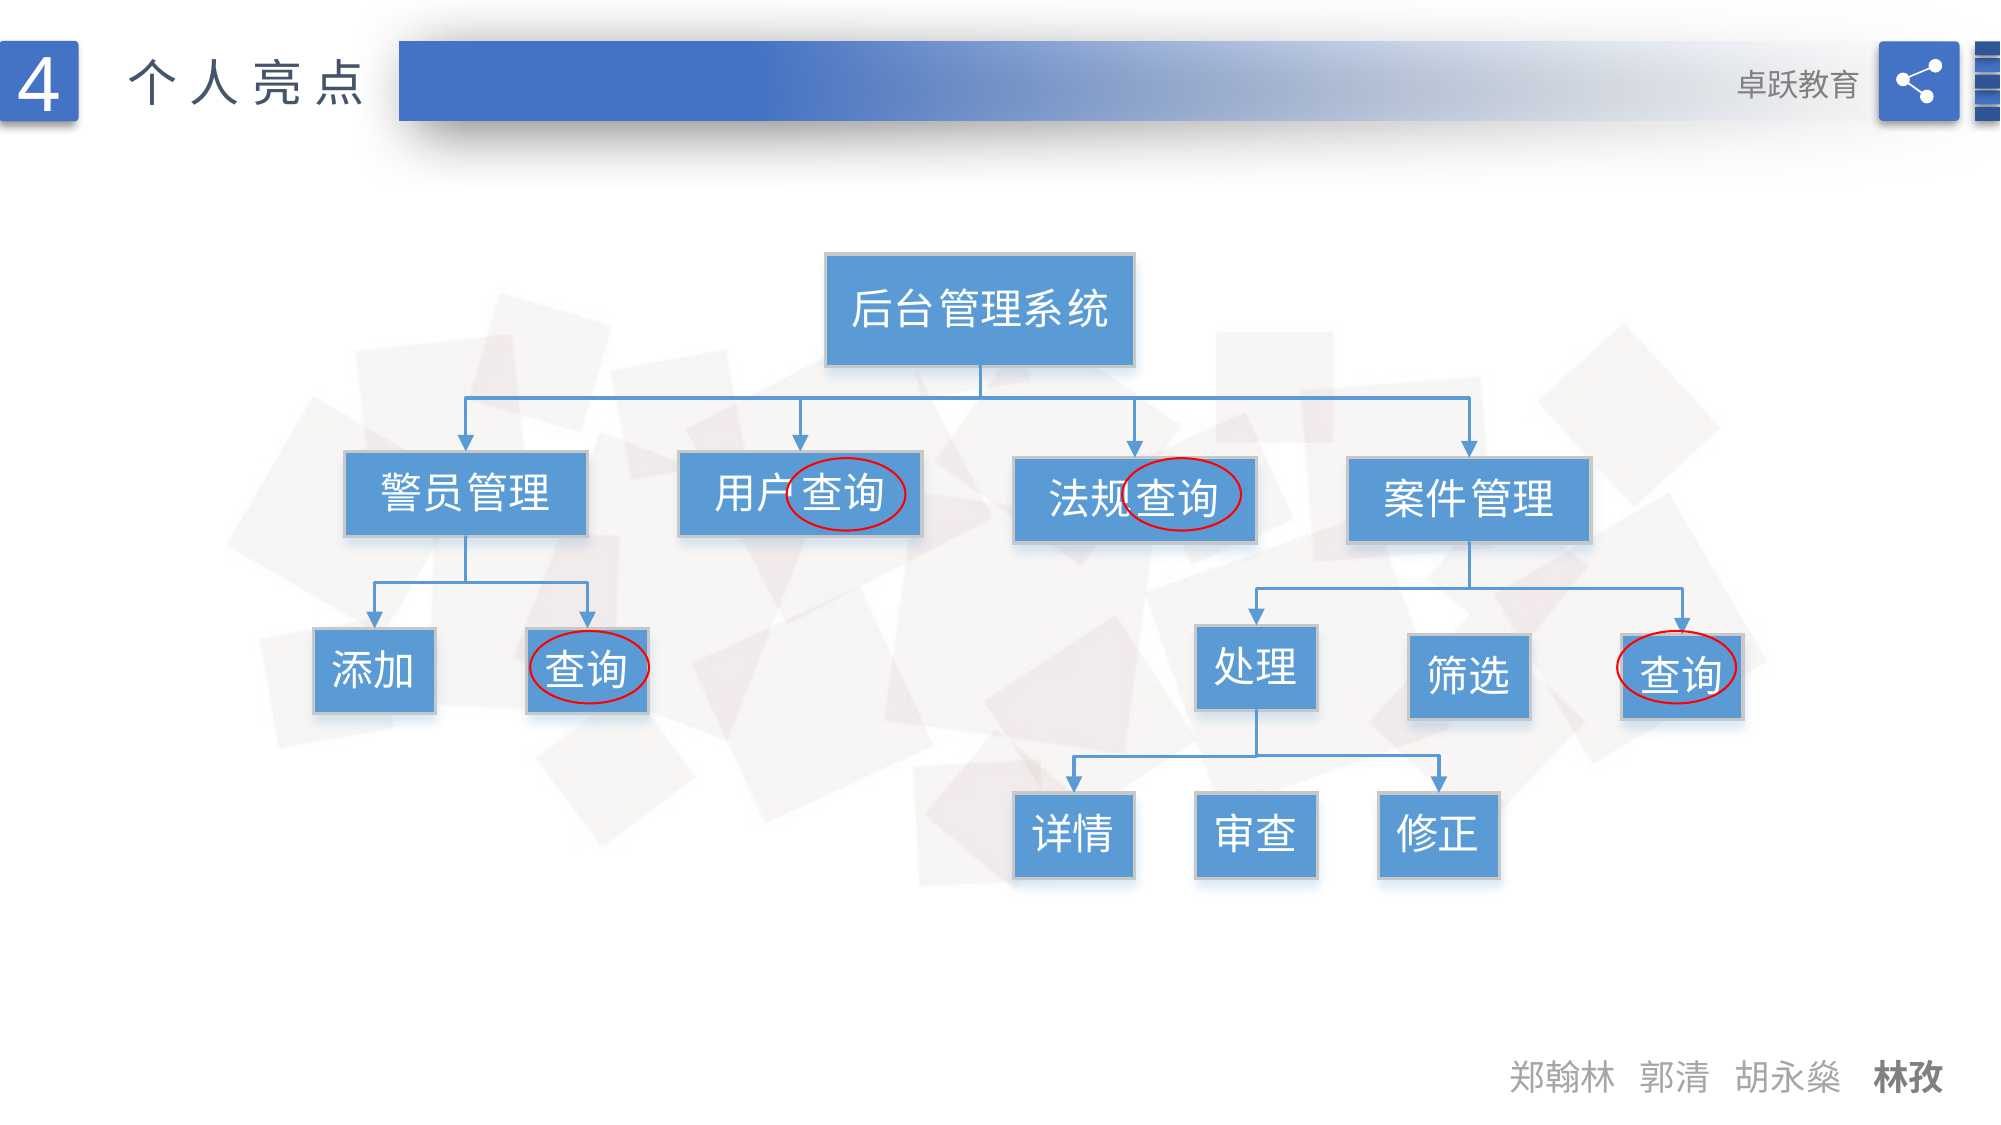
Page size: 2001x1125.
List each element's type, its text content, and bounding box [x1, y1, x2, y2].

text_box 个人亮点 [112, 43, 380, 119]
text_box 卓跃教育 [1520, 58, 1876, 111]
picture [0, 0, 2001, 1125]
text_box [1878, 41, 2000, 121]
text_box 郑翰林 郭清 胡永燊 林孜 [1471, 1047, 1960, 1106]
text_box 4 [0, 39, 80, 123]
text_box [399, 40, 2000, 122]
